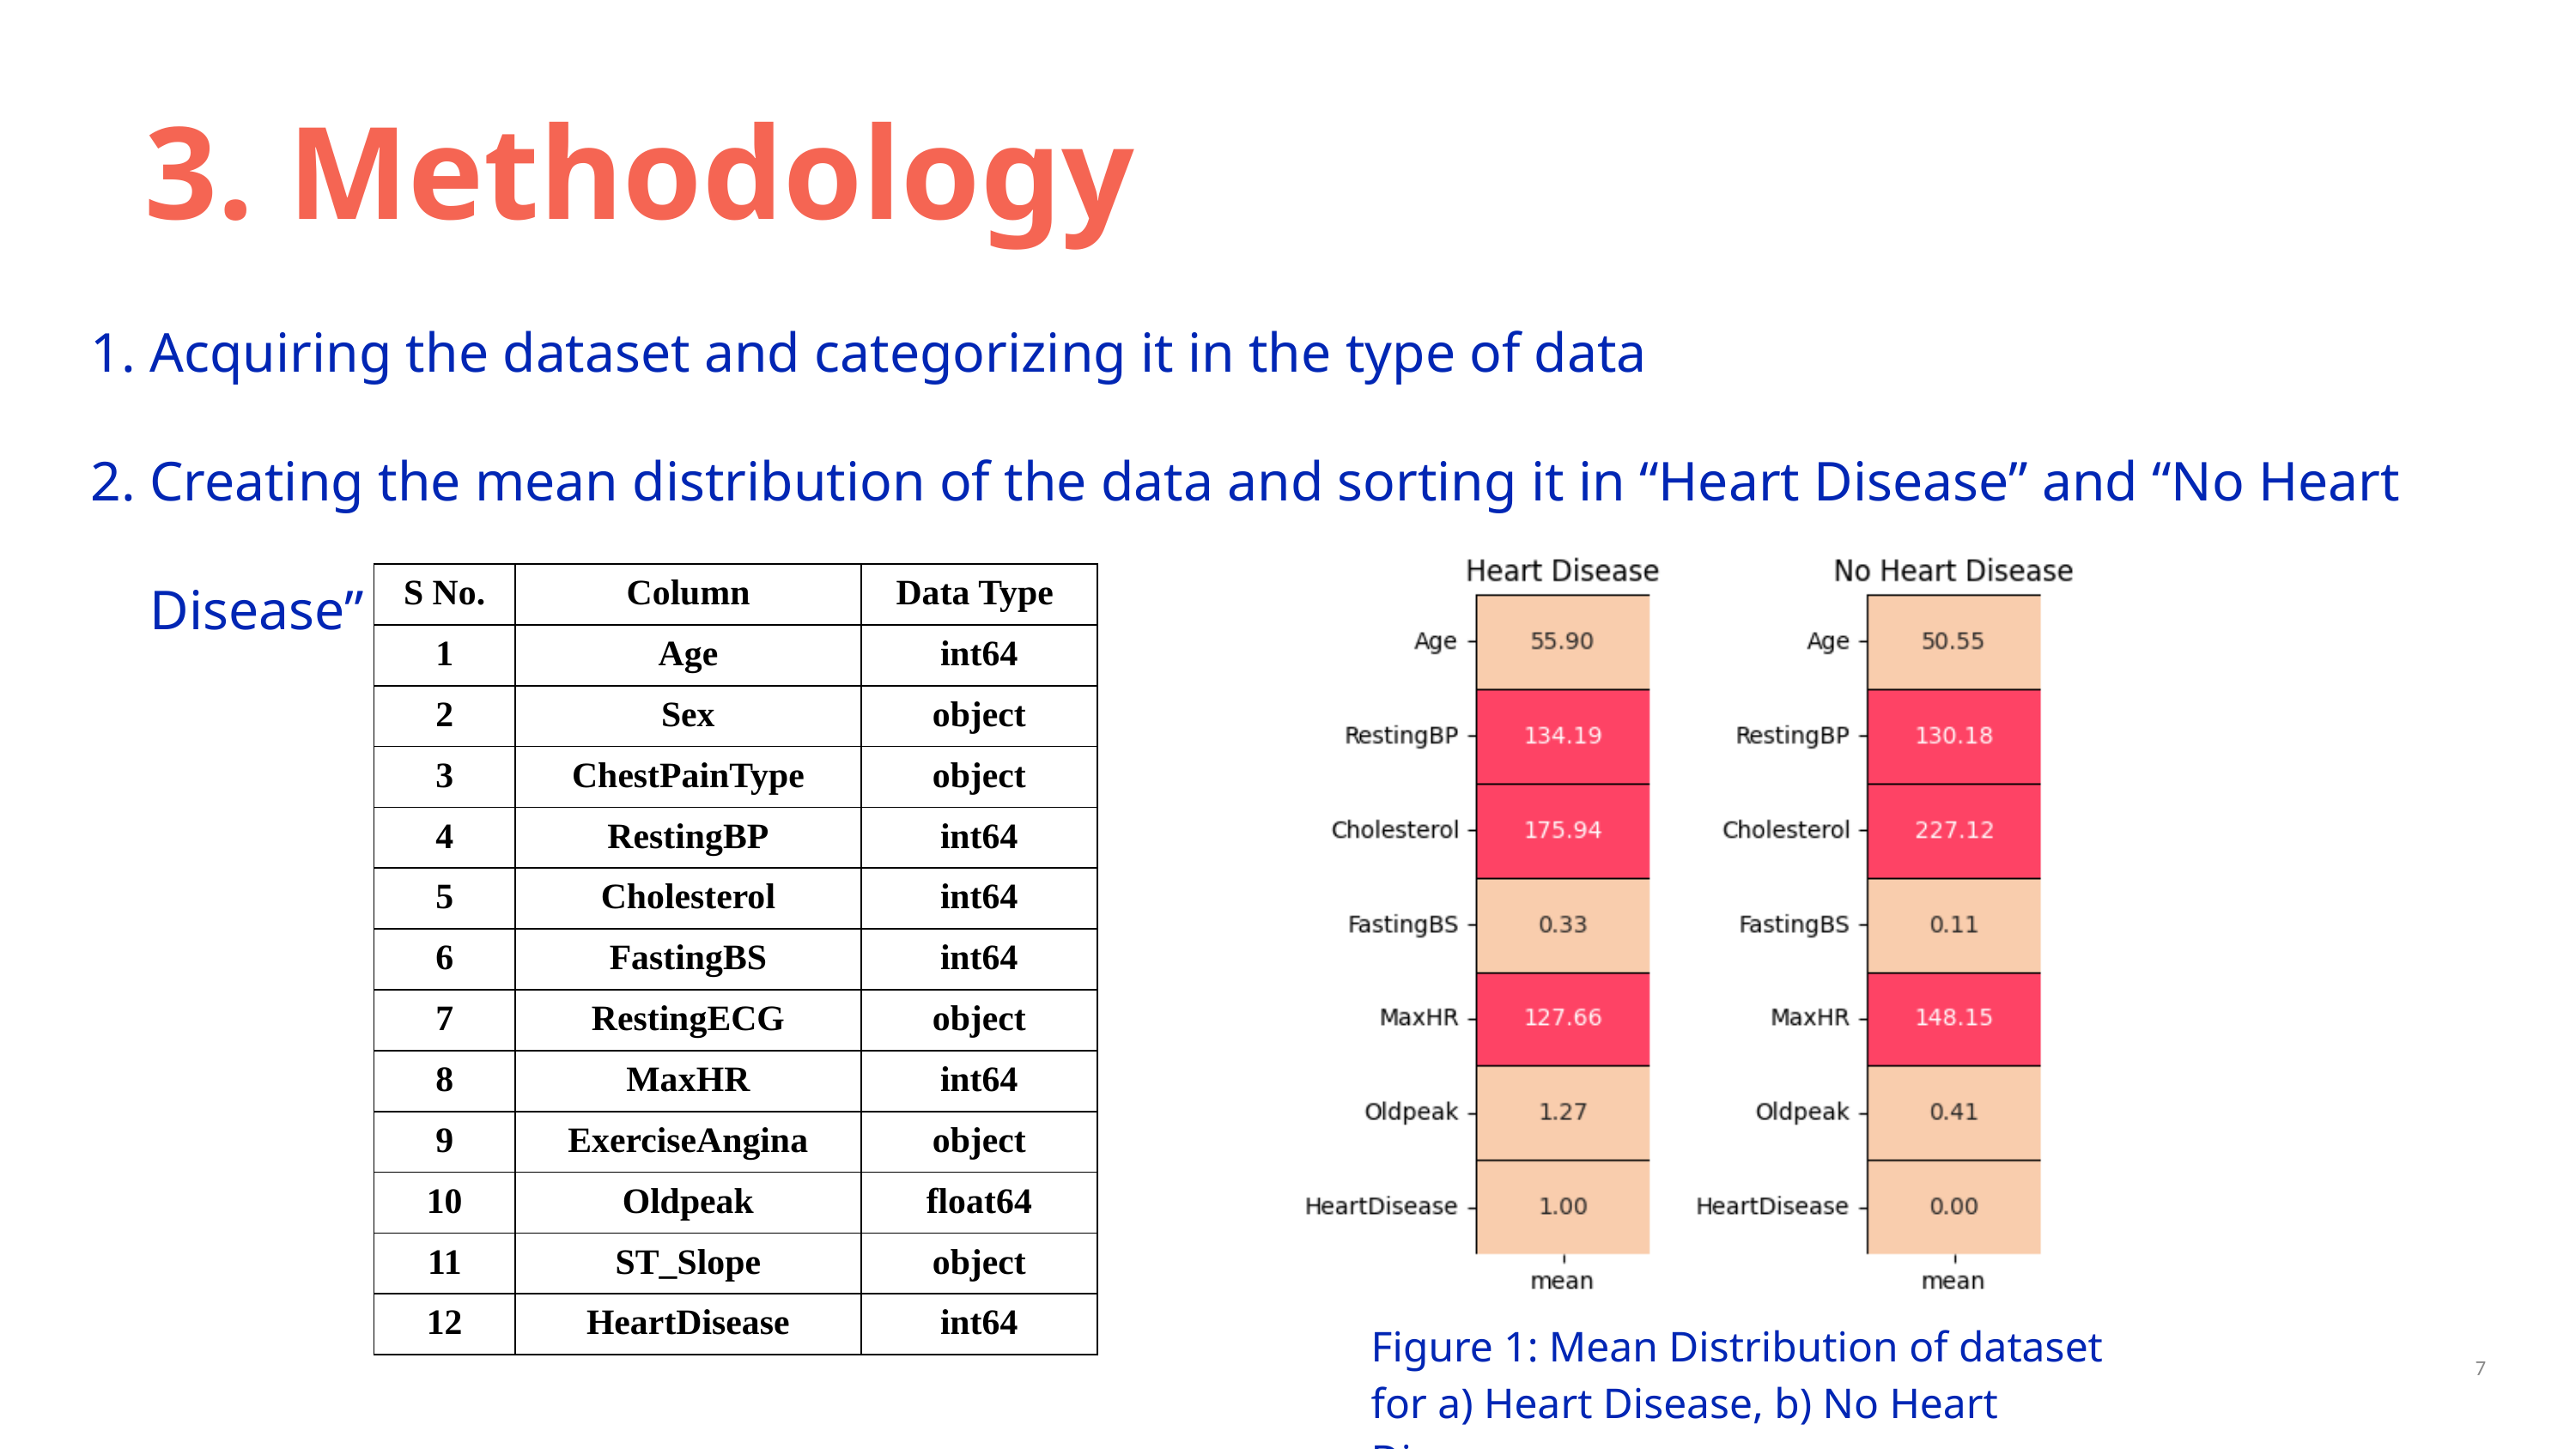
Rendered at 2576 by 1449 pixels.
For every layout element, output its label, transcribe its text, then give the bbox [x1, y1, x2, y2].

table_cell Age [516, 626, 860, 685]
table_cell 7 [374, 991, 514, 1050]
table_cell float64 [862, 1173, 1097, 1233]
table_cell Cholesterol [516, 869, 860, 928]
table_cell RestingBP [516, 808, 860, 867]
table_cell int64 [862, 626, 1097, 685]
table_cell 8 [374, 1052, 514, 1111]
table_cell 4 [374, 808, 514, 867]
table_cell 1 [374, 626, 514, 685]
table_cell ST_Slope [516, 1234, 860, 1293]
table_cell int64 [862, 1052, 1097, 1111]
table_cell 11 [374, 1234, 514, 1293]
picture [1289, 542, 2091, 1311]
table_cell object [862, 687, 1097, 746]
table_header S No. [374, 565, 514, 624]
table_cell int64 [862, 1294, 1097, 1354]
table_cell 2 [374, 687, 514, 746]
table_cell Sex [516, 687, 860, 746]
table_cell object [862, 1113, 1097, 1172]
table_cell object [862, 991, 1097, 1050]
table_cell object [862, 747, 1097, 807]
text_box Figure 1: Mean Distribution of dataset for a) Heart Disease, b) No Heart Disease [1370, 1313, 2142, 1449]
text_box Acquiring the dataset and categorizing it in the type of data Creating the mean distribution of the data and sorting it in “Heart Disease” and “No Heart Disease” [85, 224, 2447, 640]
table_cell MaxHR [516, 1052, 860, 1111]
table_cell 12 [374, 1294, 514, 1354]
table_cell 6 [374, 930, 514, 989]
table_cell 3 [374, 747, 514, 807]
table_cell 9 [374, 1113, 514, 1172]
slide_number ‹#› [2142, 1328, 2500, 1406]
table_header Data Type [862, 565, 1097, 624]
table_cell HeartDisease [516, 1294, 860, 1354]
table_cell int64 [862, 808, 1097, 867]
table_cell FastingBS [516, 930, 860, 989]
table_cell Oldpeak [516, 1173, 860, 1233]
table_cell int64 [862, 930, 1097, 989]
table_cell ExerciseAngina [516, 1113, 860, 1172]
table_cell RestingECG [516, 991, 860, 1050]
table_cell object [862, 1234, 1097, 1293]
table_cell int64 [862, 869, 1097, 928]
table_cell 5 [374, 869, 514, 928]
text_box 3. Methodology [144, 60, 2432, 224]
table_header Column [516, 565, 860, 624]
table_cell 10 [374, 1173, 514, 1233]
table_cell ChestPainType [516, 747, 860, 807]
